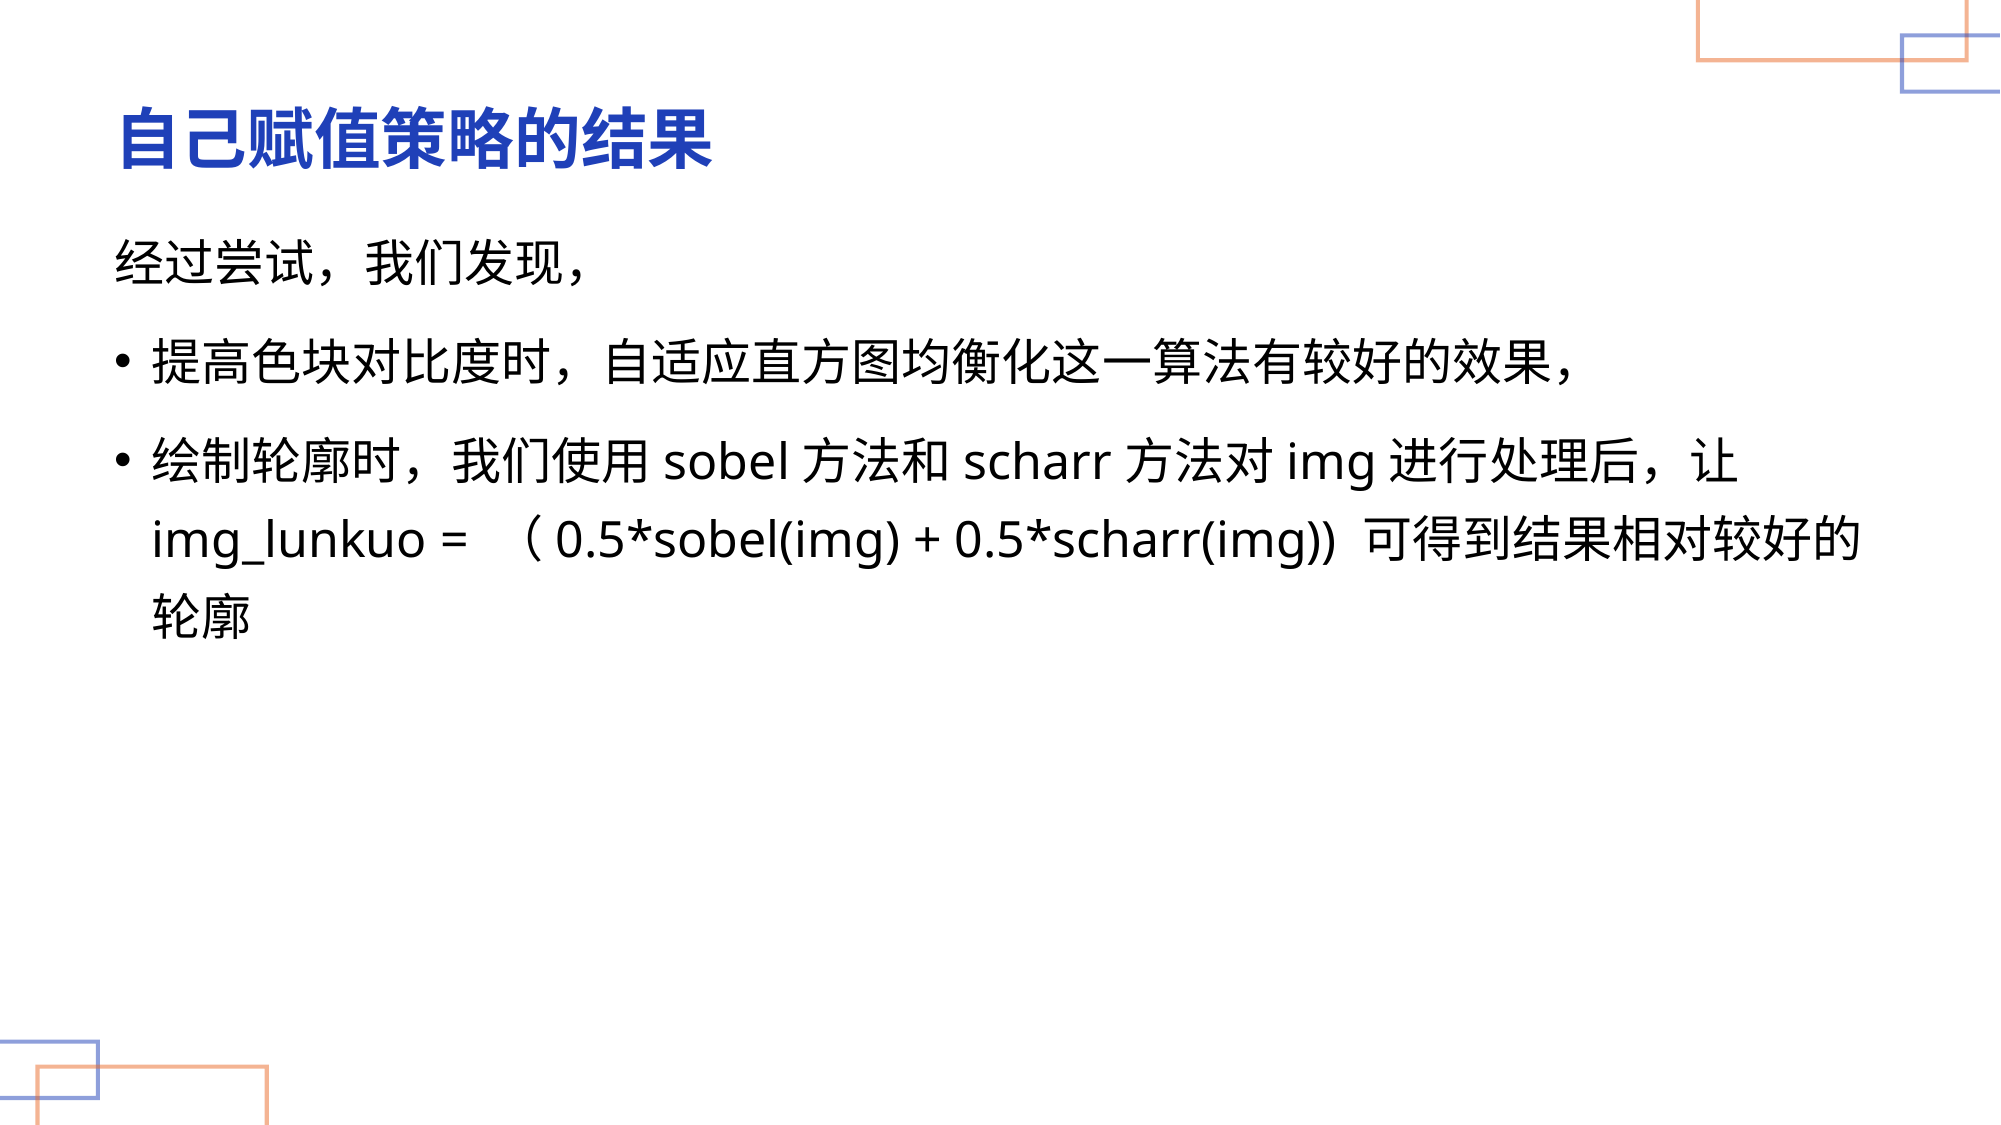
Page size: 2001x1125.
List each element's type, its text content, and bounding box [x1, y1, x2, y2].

list 经过尝试，我们发现， 提高色块对比度时，自适应直方图均衡化这一算法有较好的效果， 绘制轮廓时，我们使用sobel方法和scharr方法对img进行处理后，让img_lunkuo = （0.5*sobel(img) + 0.5*scharr(img)) 可得到结果相对较好的轮廓 [114, 213, 1886, 1013]
title 自己赋值策略的结果 [114, 59, 1886, 178]
